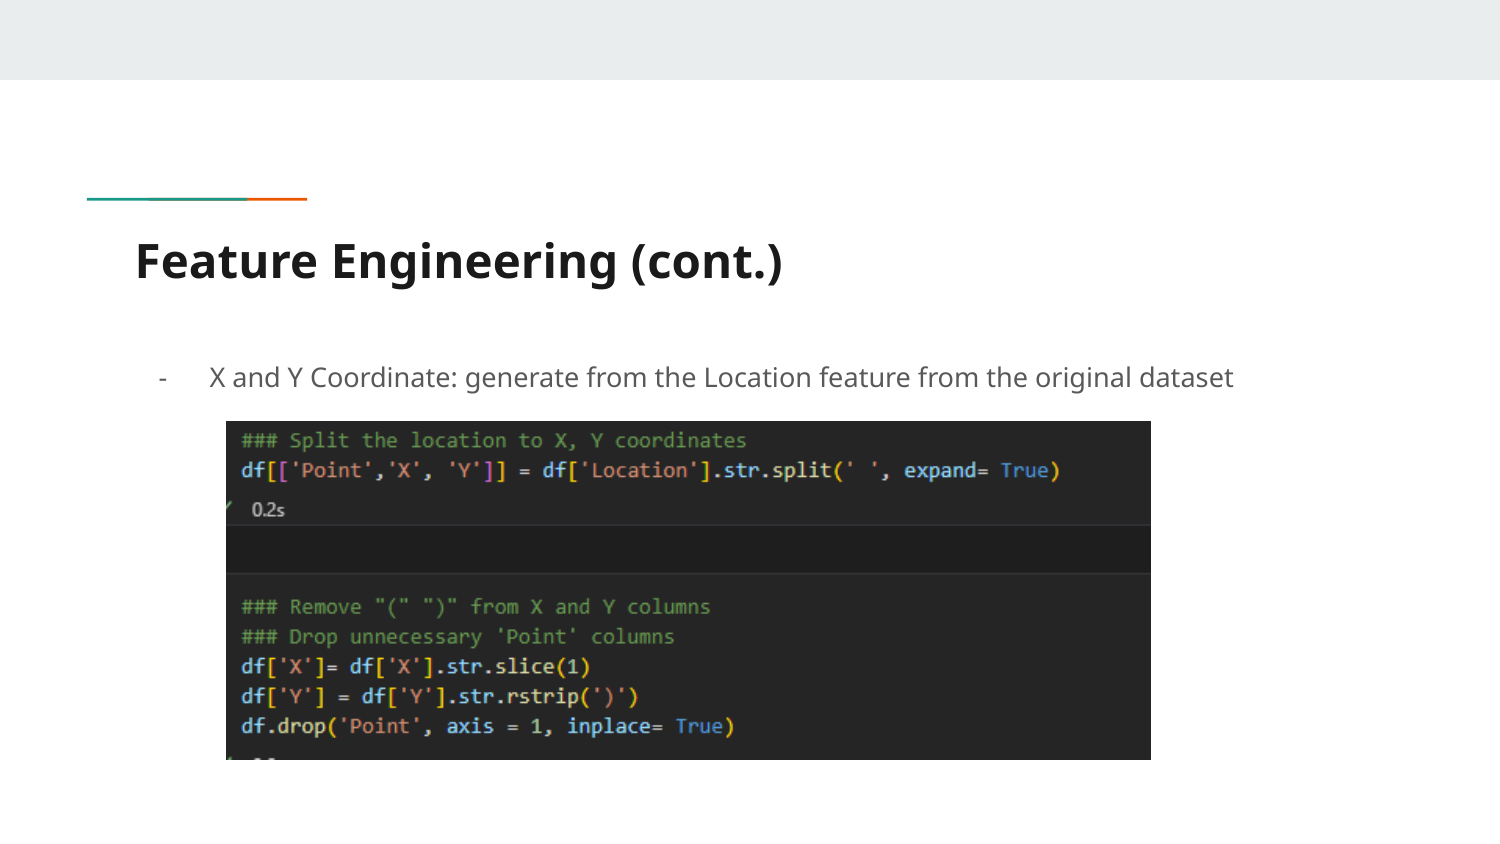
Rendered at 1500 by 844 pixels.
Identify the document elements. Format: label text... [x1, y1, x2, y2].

list X and Y Coordinate: generate from the Location feature from the original dataset [119, 341, 1381, 712]
picture [226, 421, 1151, 760]
title Feature Engineering (cont.) [119, 216, 1381, 305]
